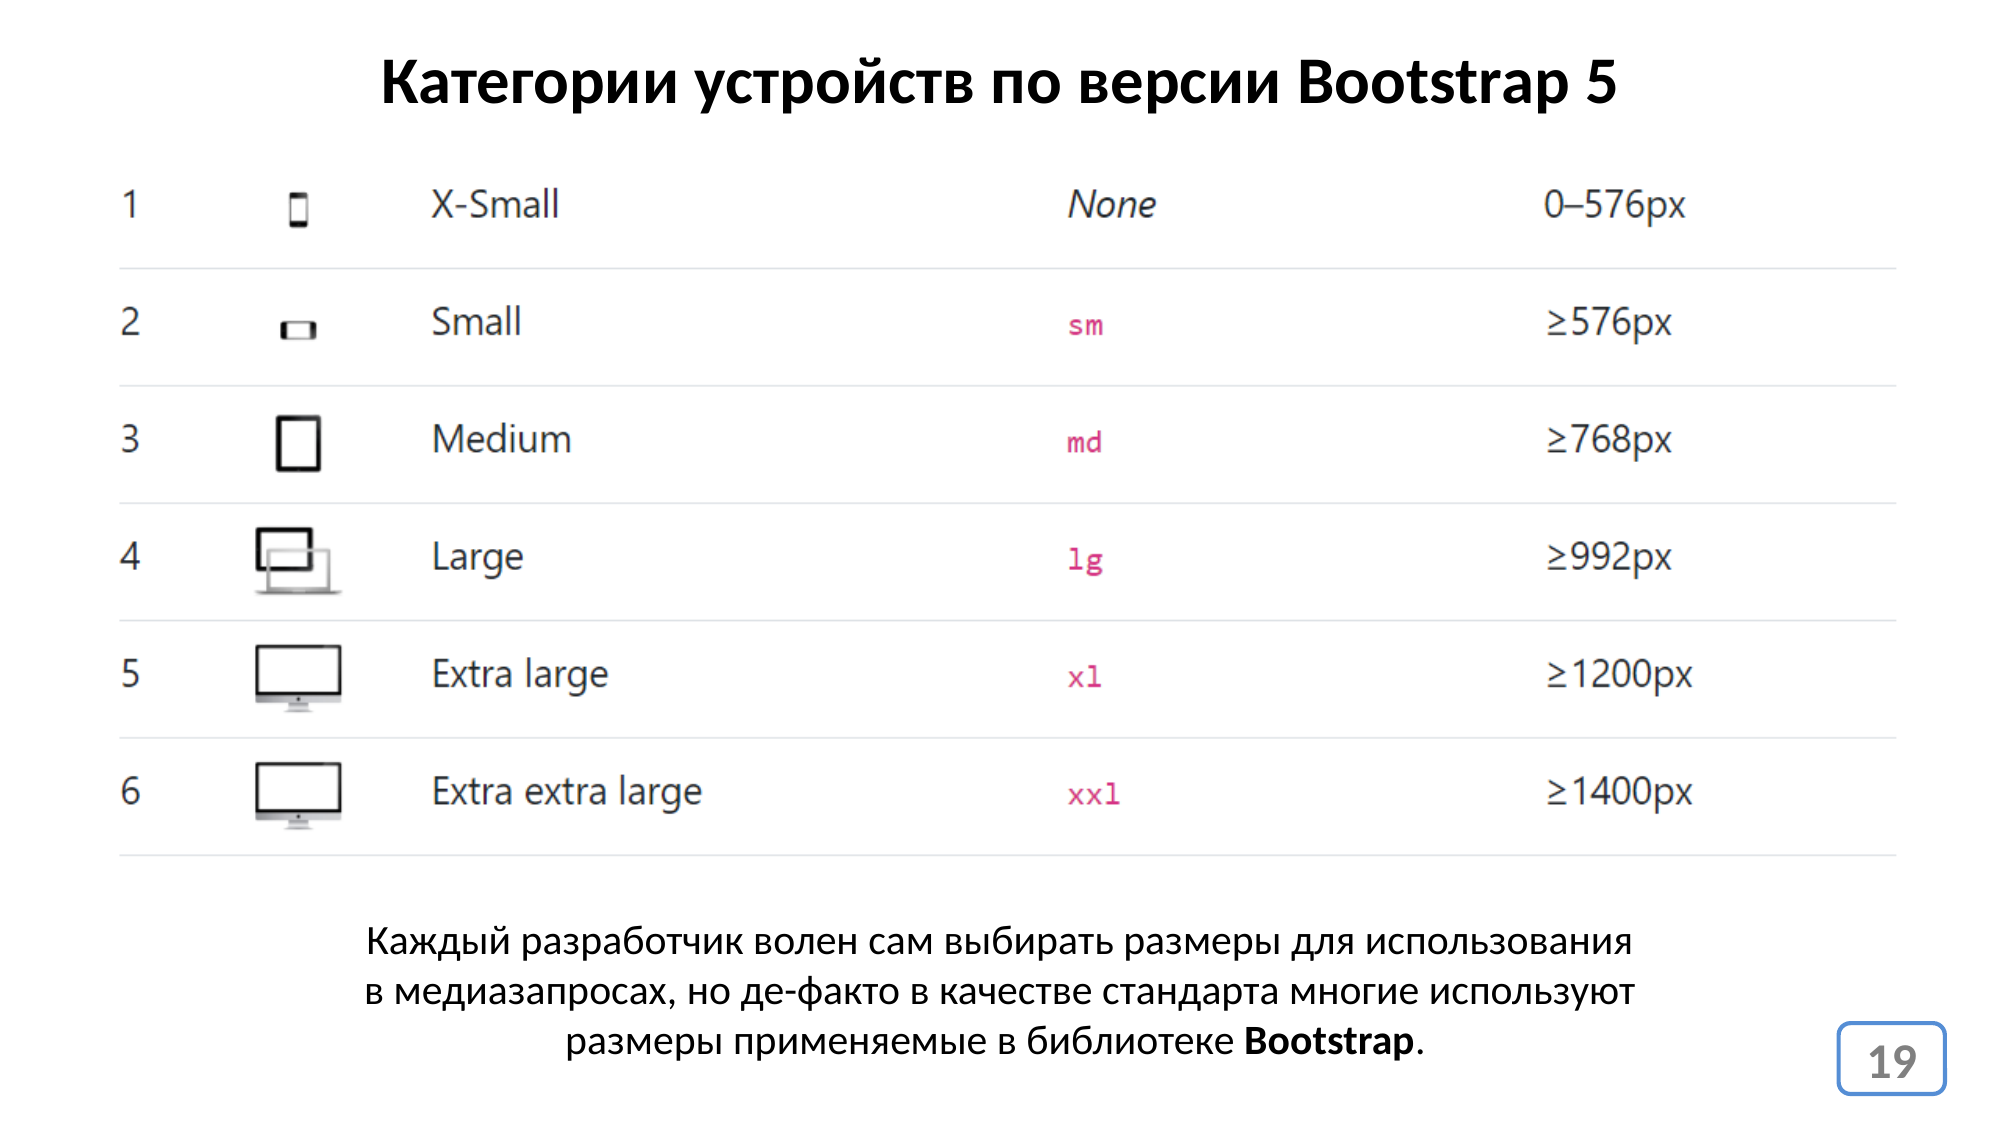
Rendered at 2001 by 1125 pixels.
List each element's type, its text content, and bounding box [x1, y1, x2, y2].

text_box Каждый разработчик волен сам выбирать размеры для использования в медиазапросах, но де-факто в качестве стандарта многие используют размеры применяемые в библиотеке Bootstrap. [341, 908, 1659, 1070]
text_box Категории устройств по версии Bootstrap 5 [0, 29, 2000, 125]
picture [65, 160, 1946, 897]
text_box 19 [1836, 1021, 1948, 1097]
